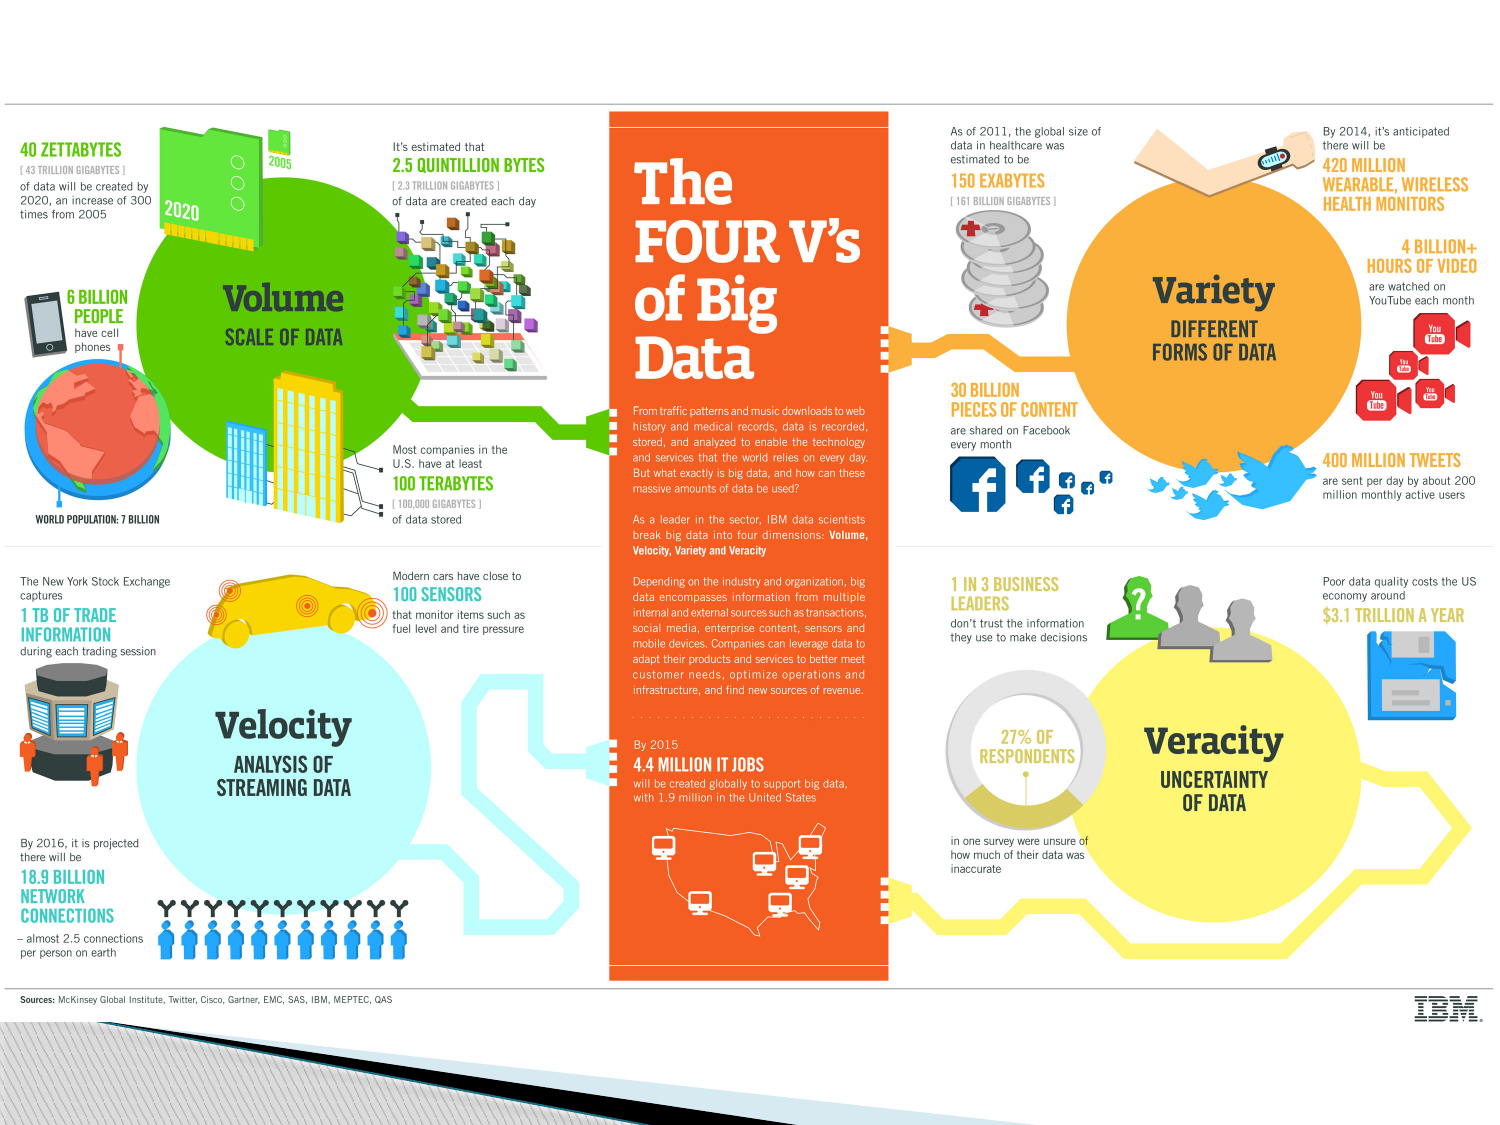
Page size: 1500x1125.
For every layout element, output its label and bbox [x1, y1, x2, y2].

picture [0, 99, 1500, 1022]
